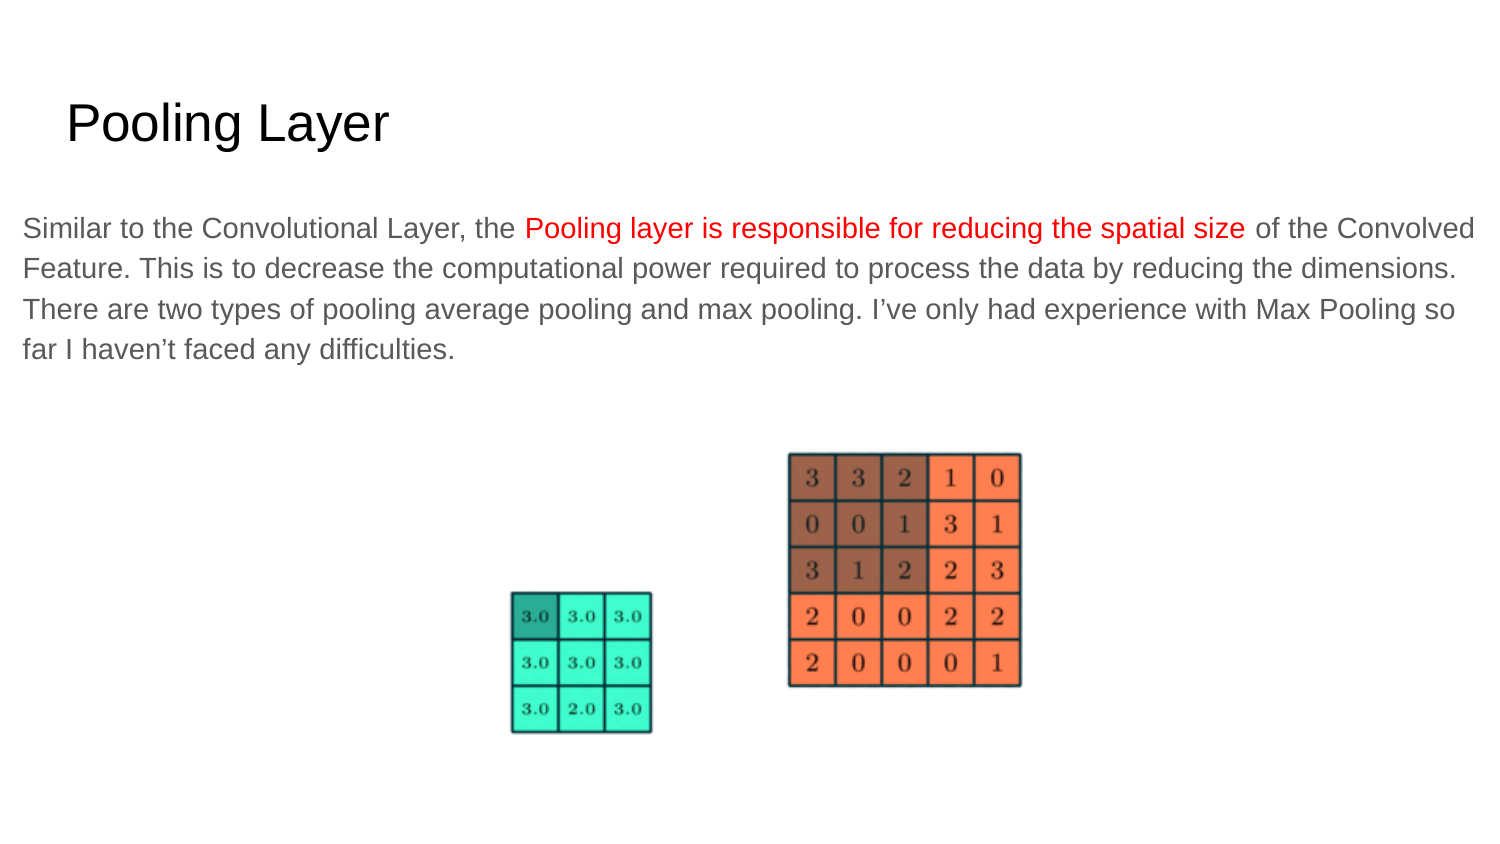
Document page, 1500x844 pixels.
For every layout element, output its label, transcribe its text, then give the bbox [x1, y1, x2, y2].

picture [456, 399, 1077, 788]
list Similar to the Convolutional Layer, the Pooling layer is responsible for reducing the spatial size of the Convolved Feature. This is to decrease the computational power required to process the data by reducing the dimensions. There are two types of pooling average pooling and max pooling. I’ve only had experience with Max Pooling so far I haven’t faced any difficulties. [7, 189, 1500, 844]
title Pooling Layer [51, 72, 1449, 167]
